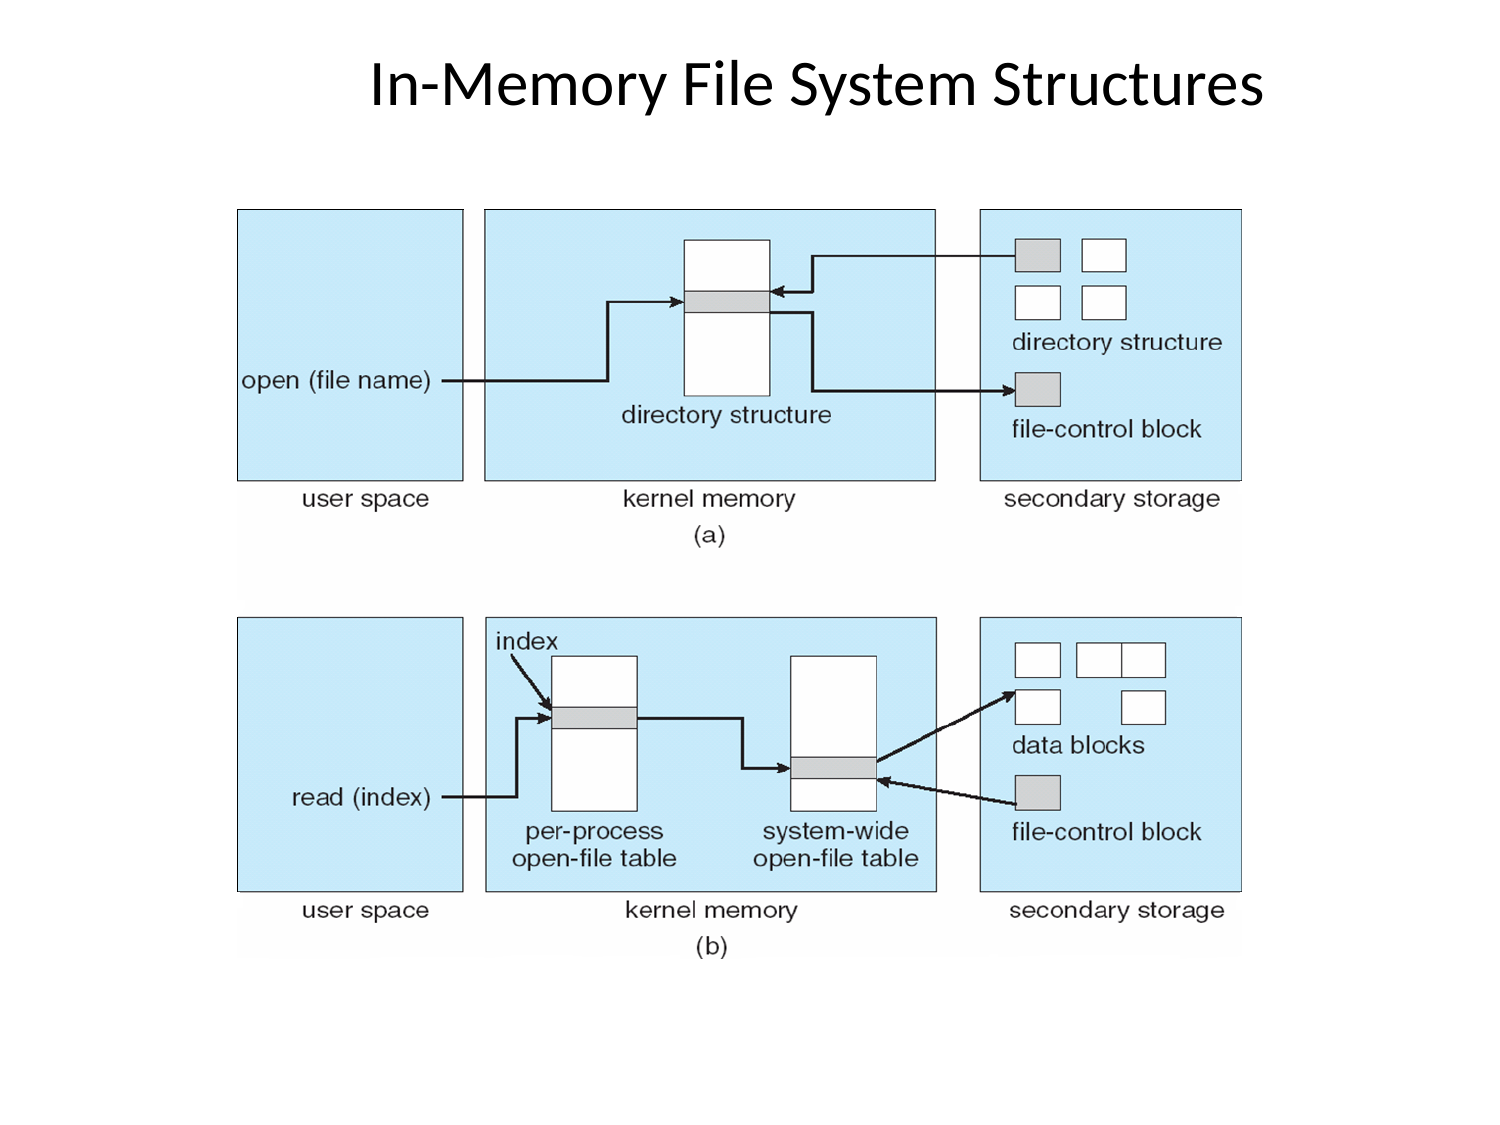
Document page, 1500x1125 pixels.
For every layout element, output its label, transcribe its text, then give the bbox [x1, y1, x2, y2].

picture [236, 209, 1242, 961]
title In-Memory File System Structures [177, 32, 1459, 128]
